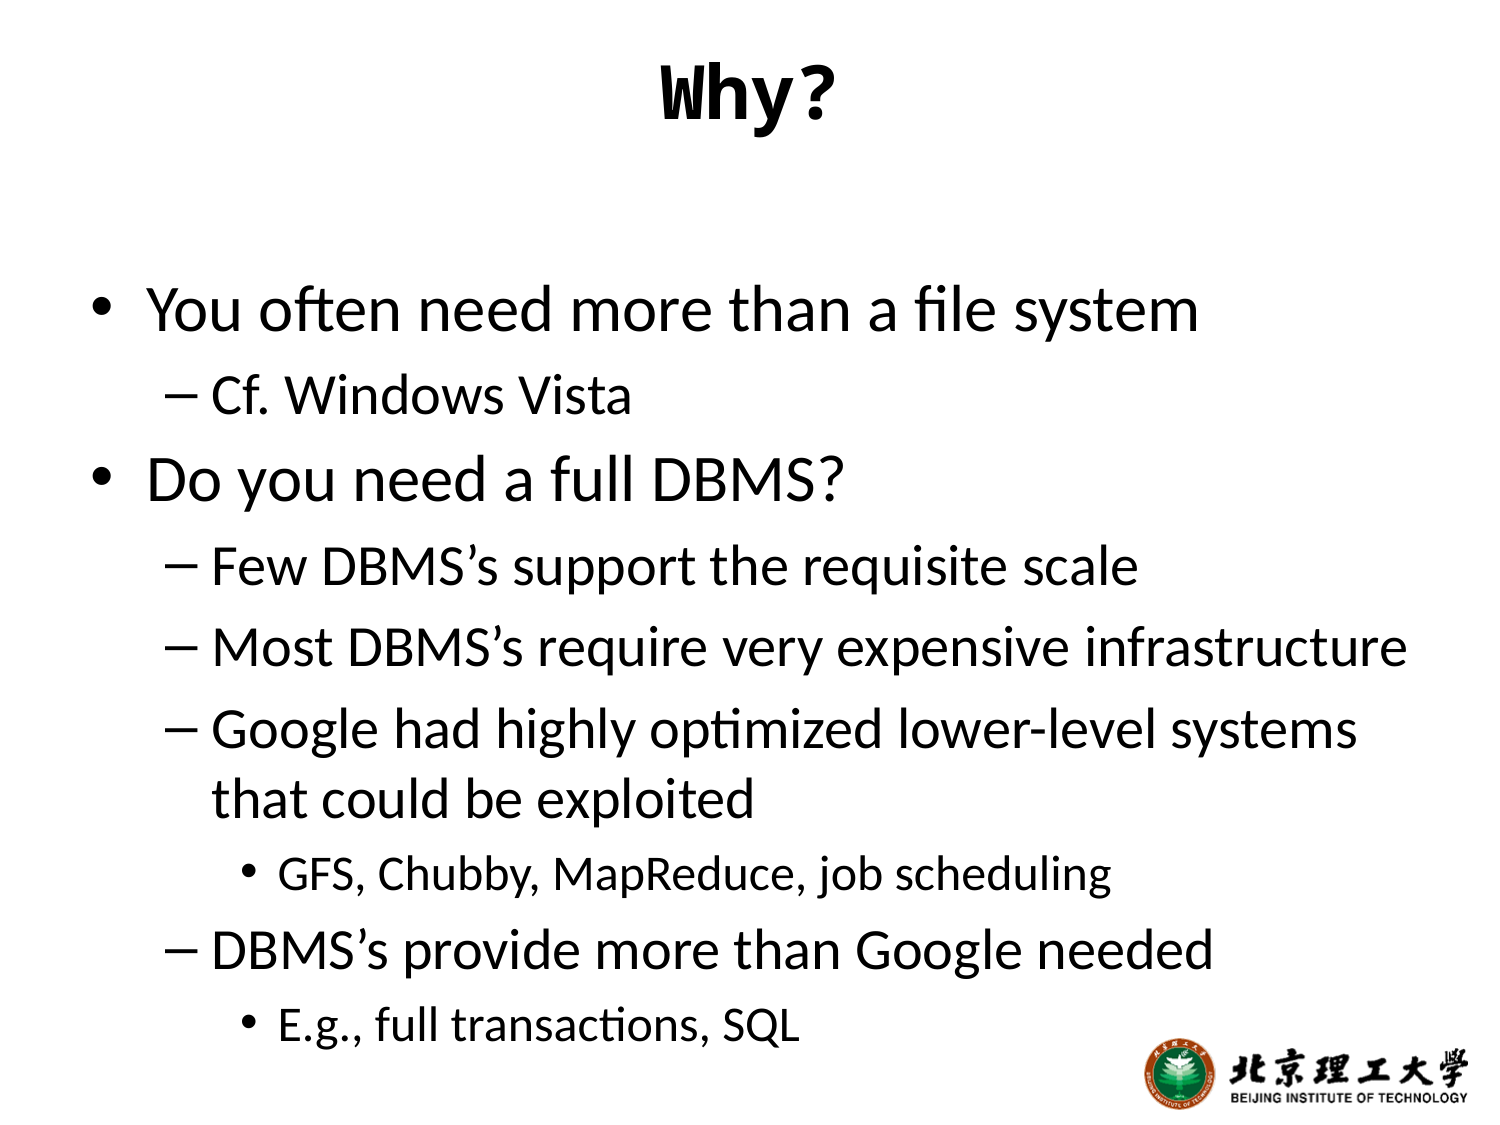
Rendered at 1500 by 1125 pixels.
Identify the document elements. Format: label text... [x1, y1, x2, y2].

list You often need more than a file system Cf. Windows Vista Do you need a full DBMS? Few DBMS’s support the requisite scale Most DBMS’s require very expensive infrastructure Google had highly optimized lower-level systems that could be exploited GFS, Chubby, MapReduce, job scheduling DBMS’s provide more than Google needed E.g., full transactions, SQL [75, 262, 1425, 1005]
title Why? [76, 17, 1425, 163]
picture [1144, 1038, 1468, 1110]
